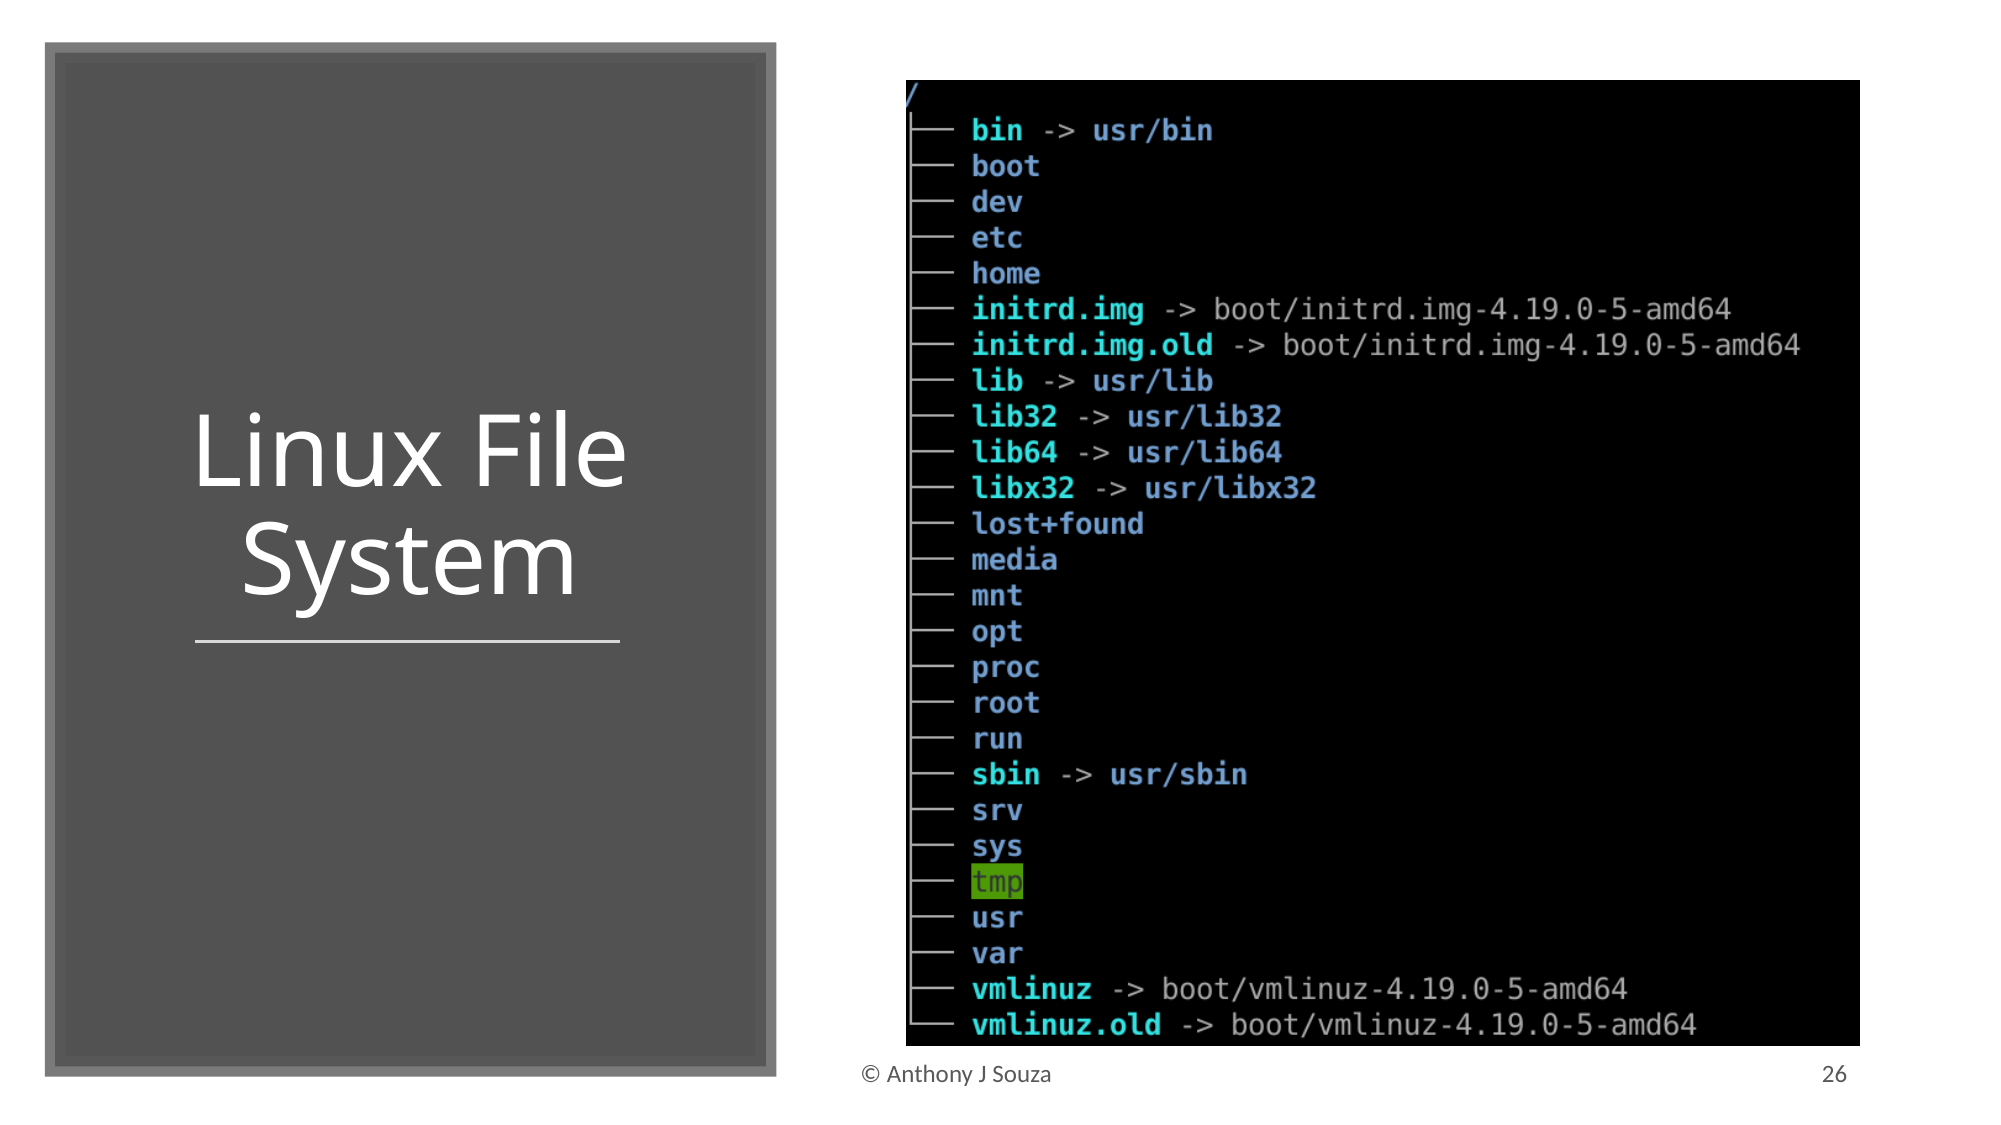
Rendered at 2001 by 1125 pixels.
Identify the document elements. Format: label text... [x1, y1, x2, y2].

slide_number 26 [1638, 1042, 1863, 1103]
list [906, 80, 1860, 1046]
footer © Anthony J Souza [845, 1042, 1603, 1103]
title Linux File System [110, 149, 711, 624]
text_box [54, 52, 767, 1067]
